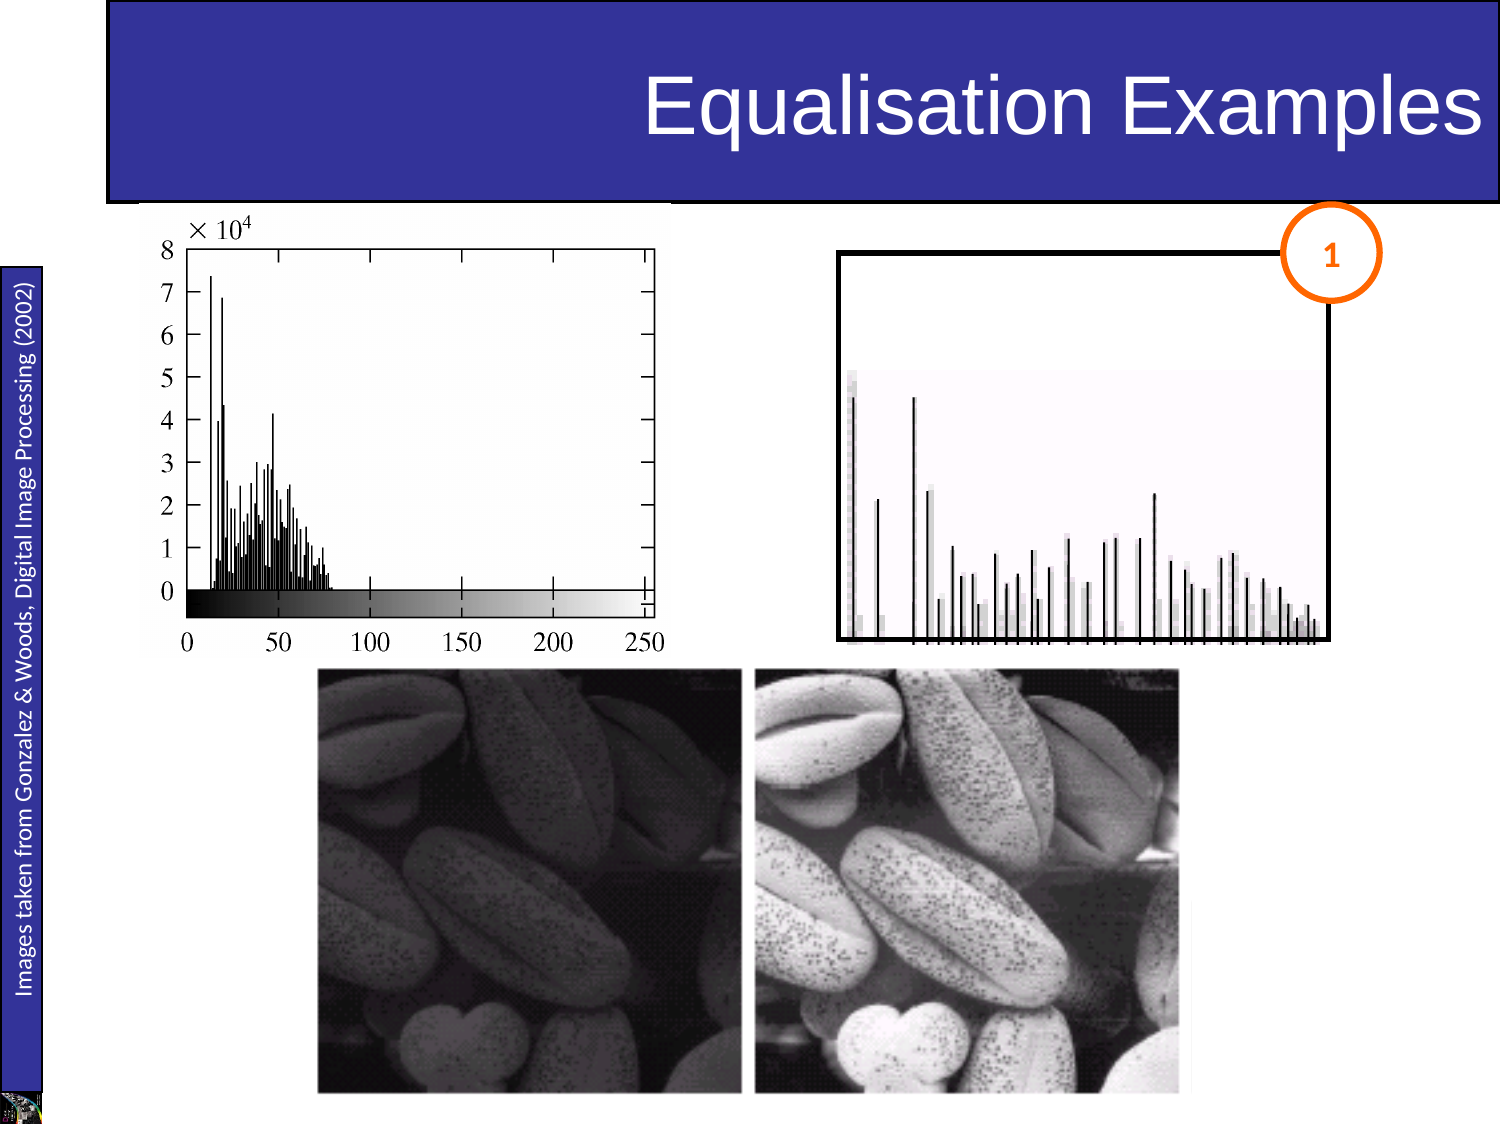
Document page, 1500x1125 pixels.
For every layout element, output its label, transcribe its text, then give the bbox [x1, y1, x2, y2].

picture [308, 659, 1192, 1099]
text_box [138, 203, 671, 658]
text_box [0, 266, 42, 1125]
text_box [823, 231, 1359, 781]
text_box 1 [1288, 204, 1380, 290]
text_box [119, 226, 1470, 1125]
text_box Equalisation Examples [107, 0, 1500, 202]
